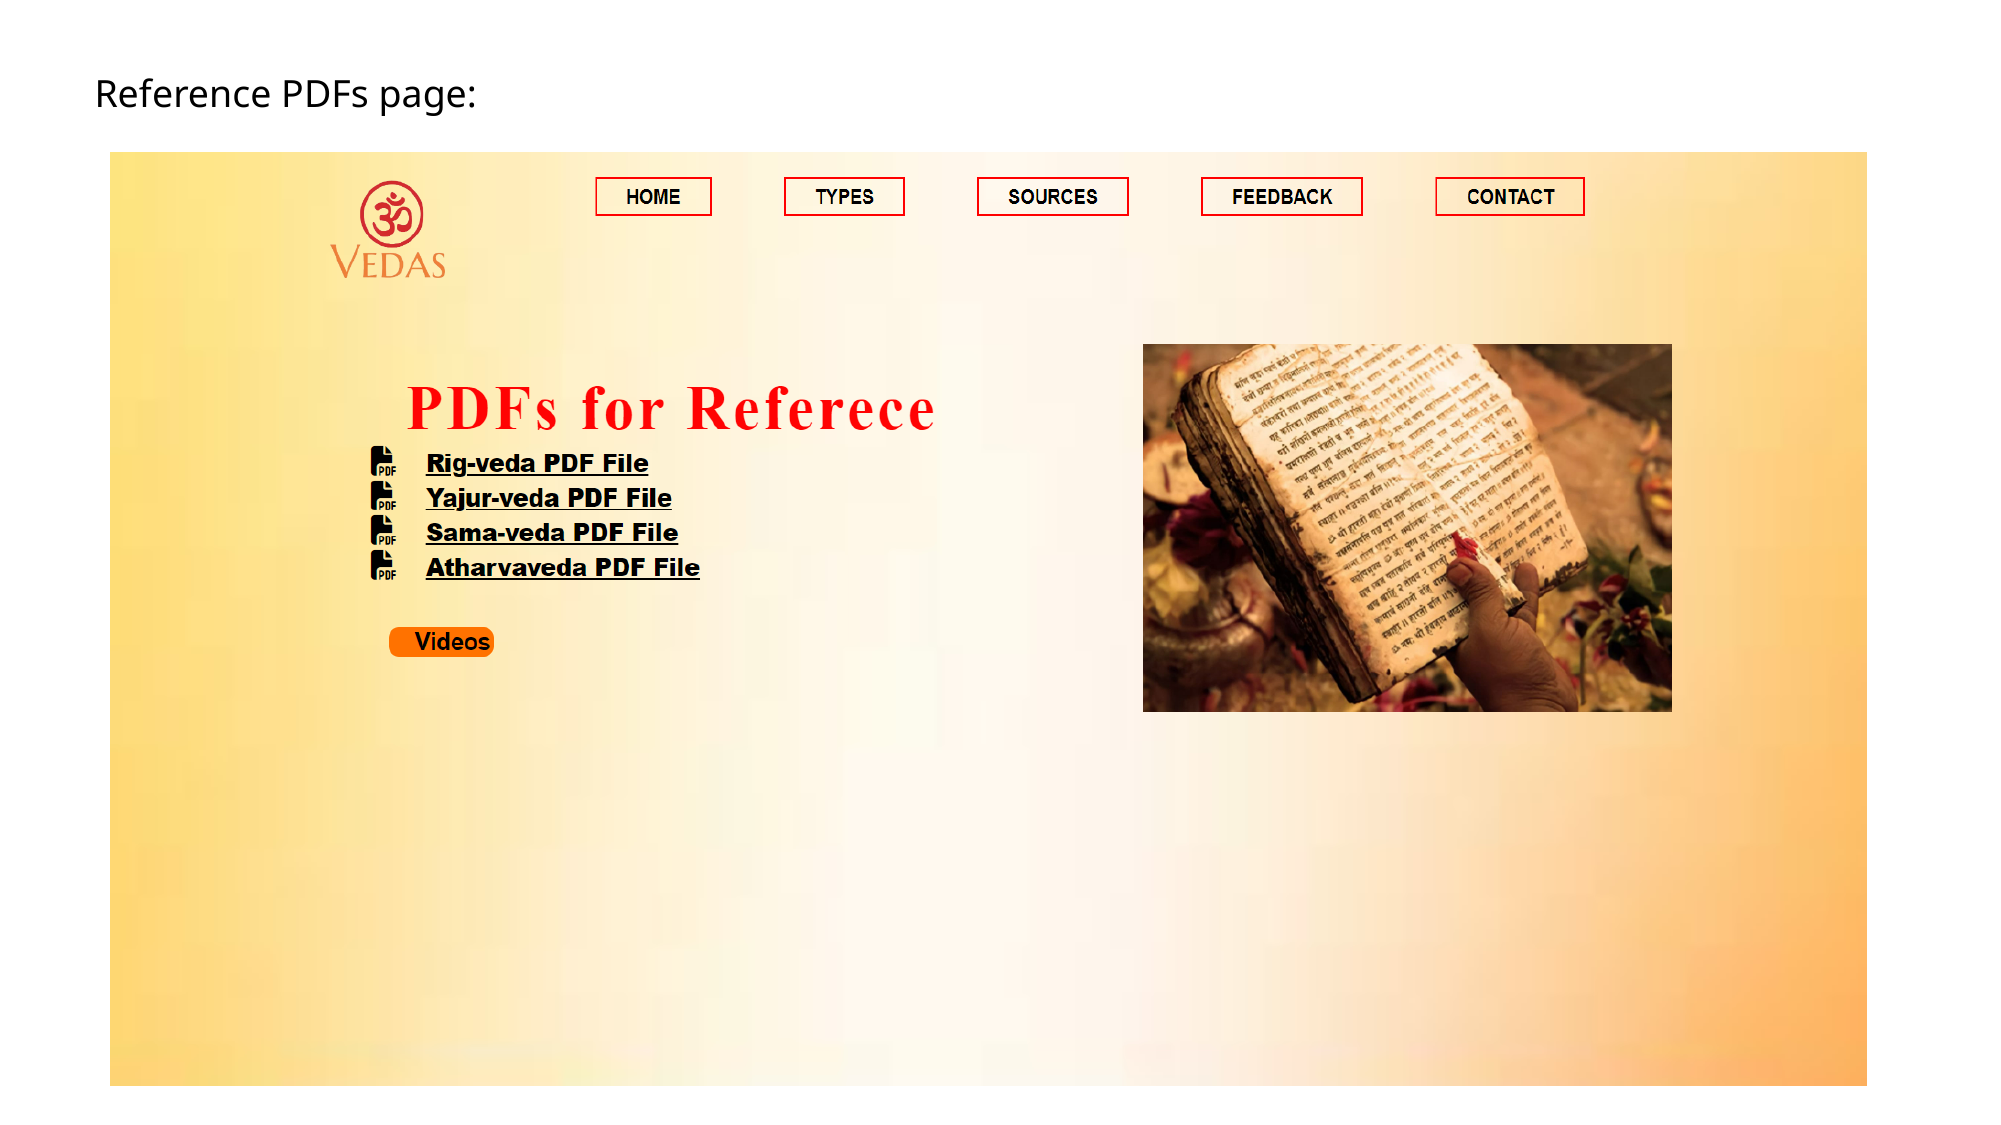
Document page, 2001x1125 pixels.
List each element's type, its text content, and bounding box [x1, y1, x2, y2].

text_box Reference PDFs page: [79, 62, 610, 123]
picture [110, 152, 1867, 1086]
